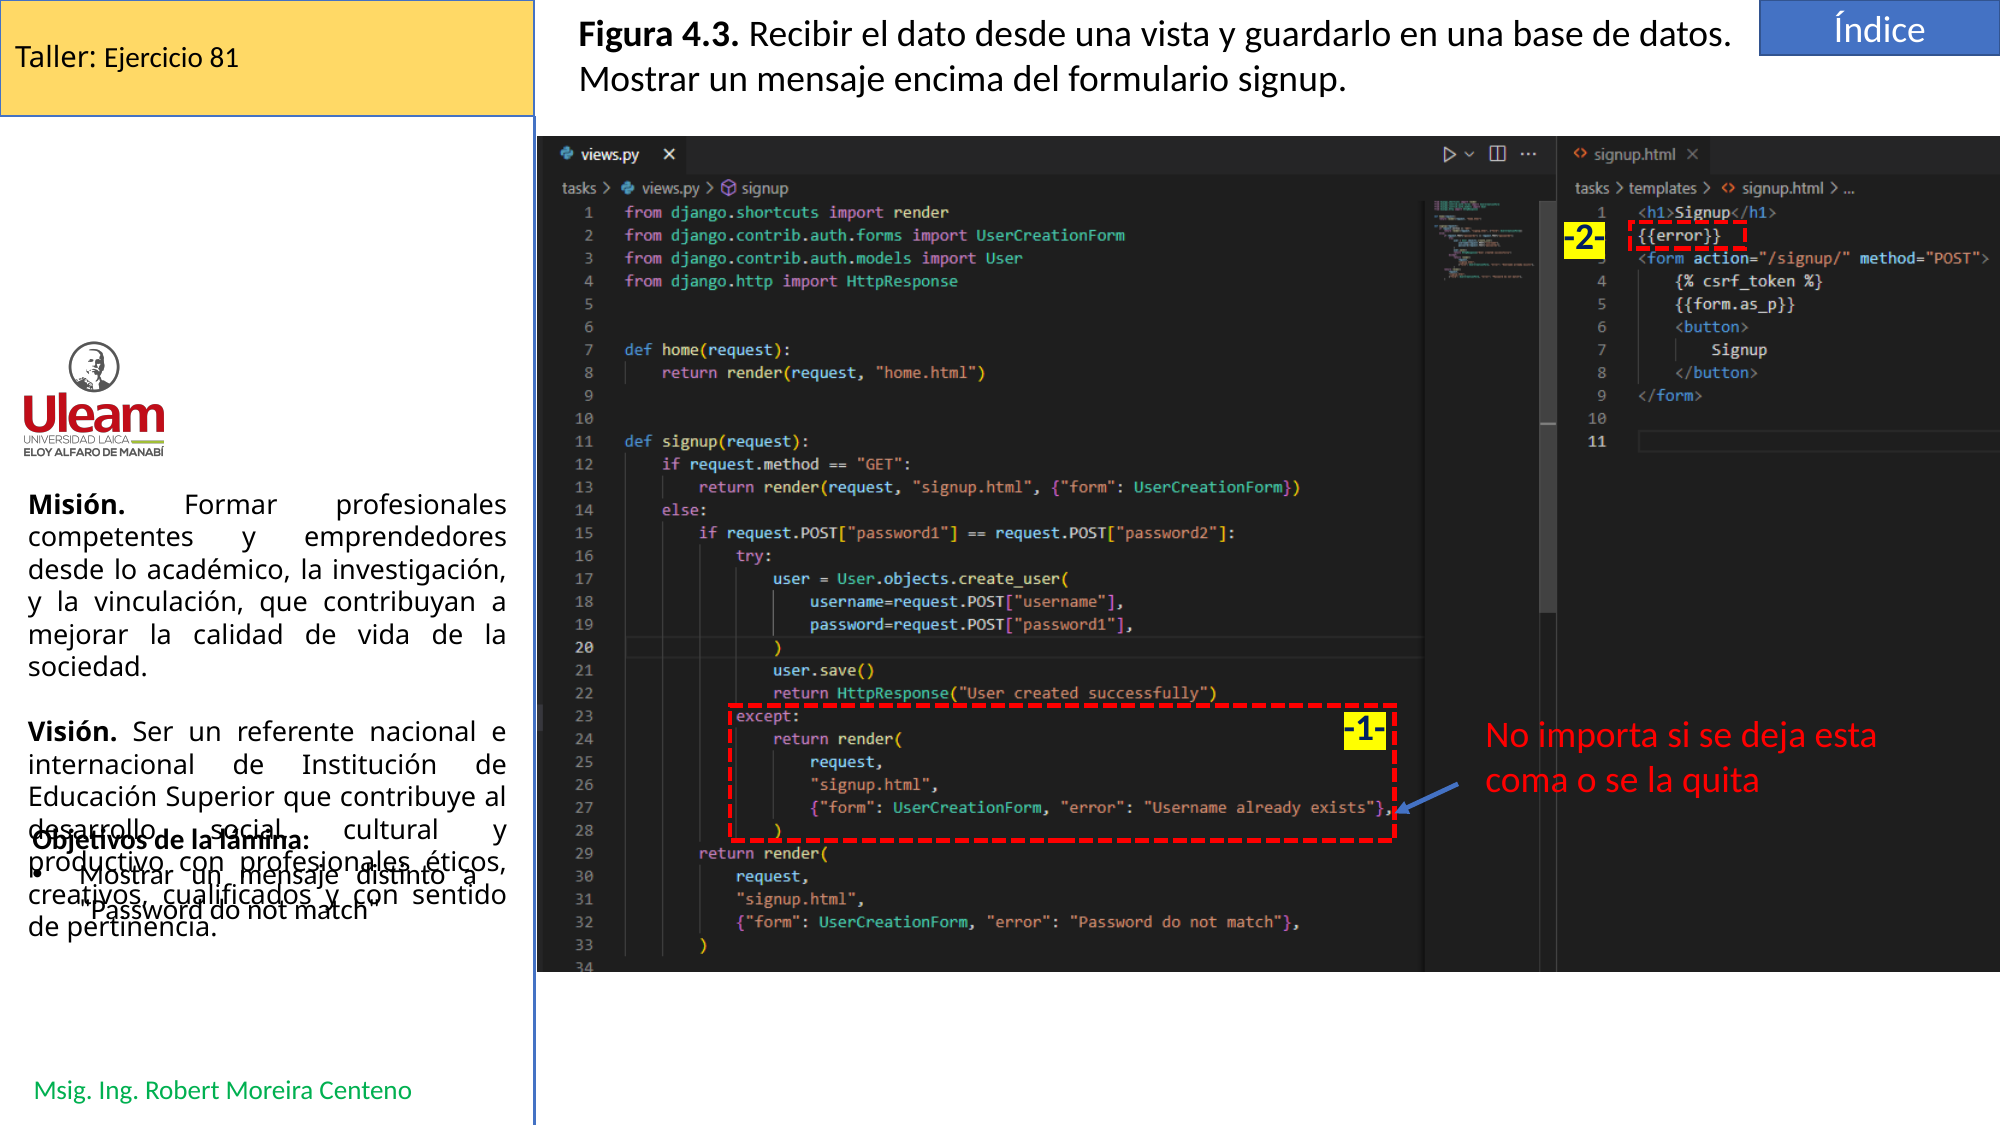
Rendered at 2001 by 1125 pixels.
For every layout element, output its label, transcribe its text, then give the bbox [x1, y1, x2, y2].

text_box Figura 4.3. Recibir el dato desde una vista y guardarlo en una base de datos. Mostrar un mensaje encima del formulario signup. [563, 1, 1760, 107]
picture [12, 329, 176, 470]
text_box Msig. Ing. Robert Moreira Centeno [18, 1064, 428, 1112]
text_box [1394, 783, 1458, 814]
picture [537, 136, 2000, 972]
text_box Misión. Formar profesionales competentes y emprendedores desde lo académico, la investigación, y la vinculación, que contribuyan a mejorar la calidad de vida de la sociedad. Visión. Ser un referente nacional e internacional de Institución de Educación Superior que contribuye al desarrollo social, cultural y productivo con profesionales éticos, creativos, cualificados y con sentido de pertinencia. [13, 479, 522, 950]
title Taller: Ejercicio 81 [0, 0, 535, 117]
text_box Índice [1759, 0, 2000, 56]
